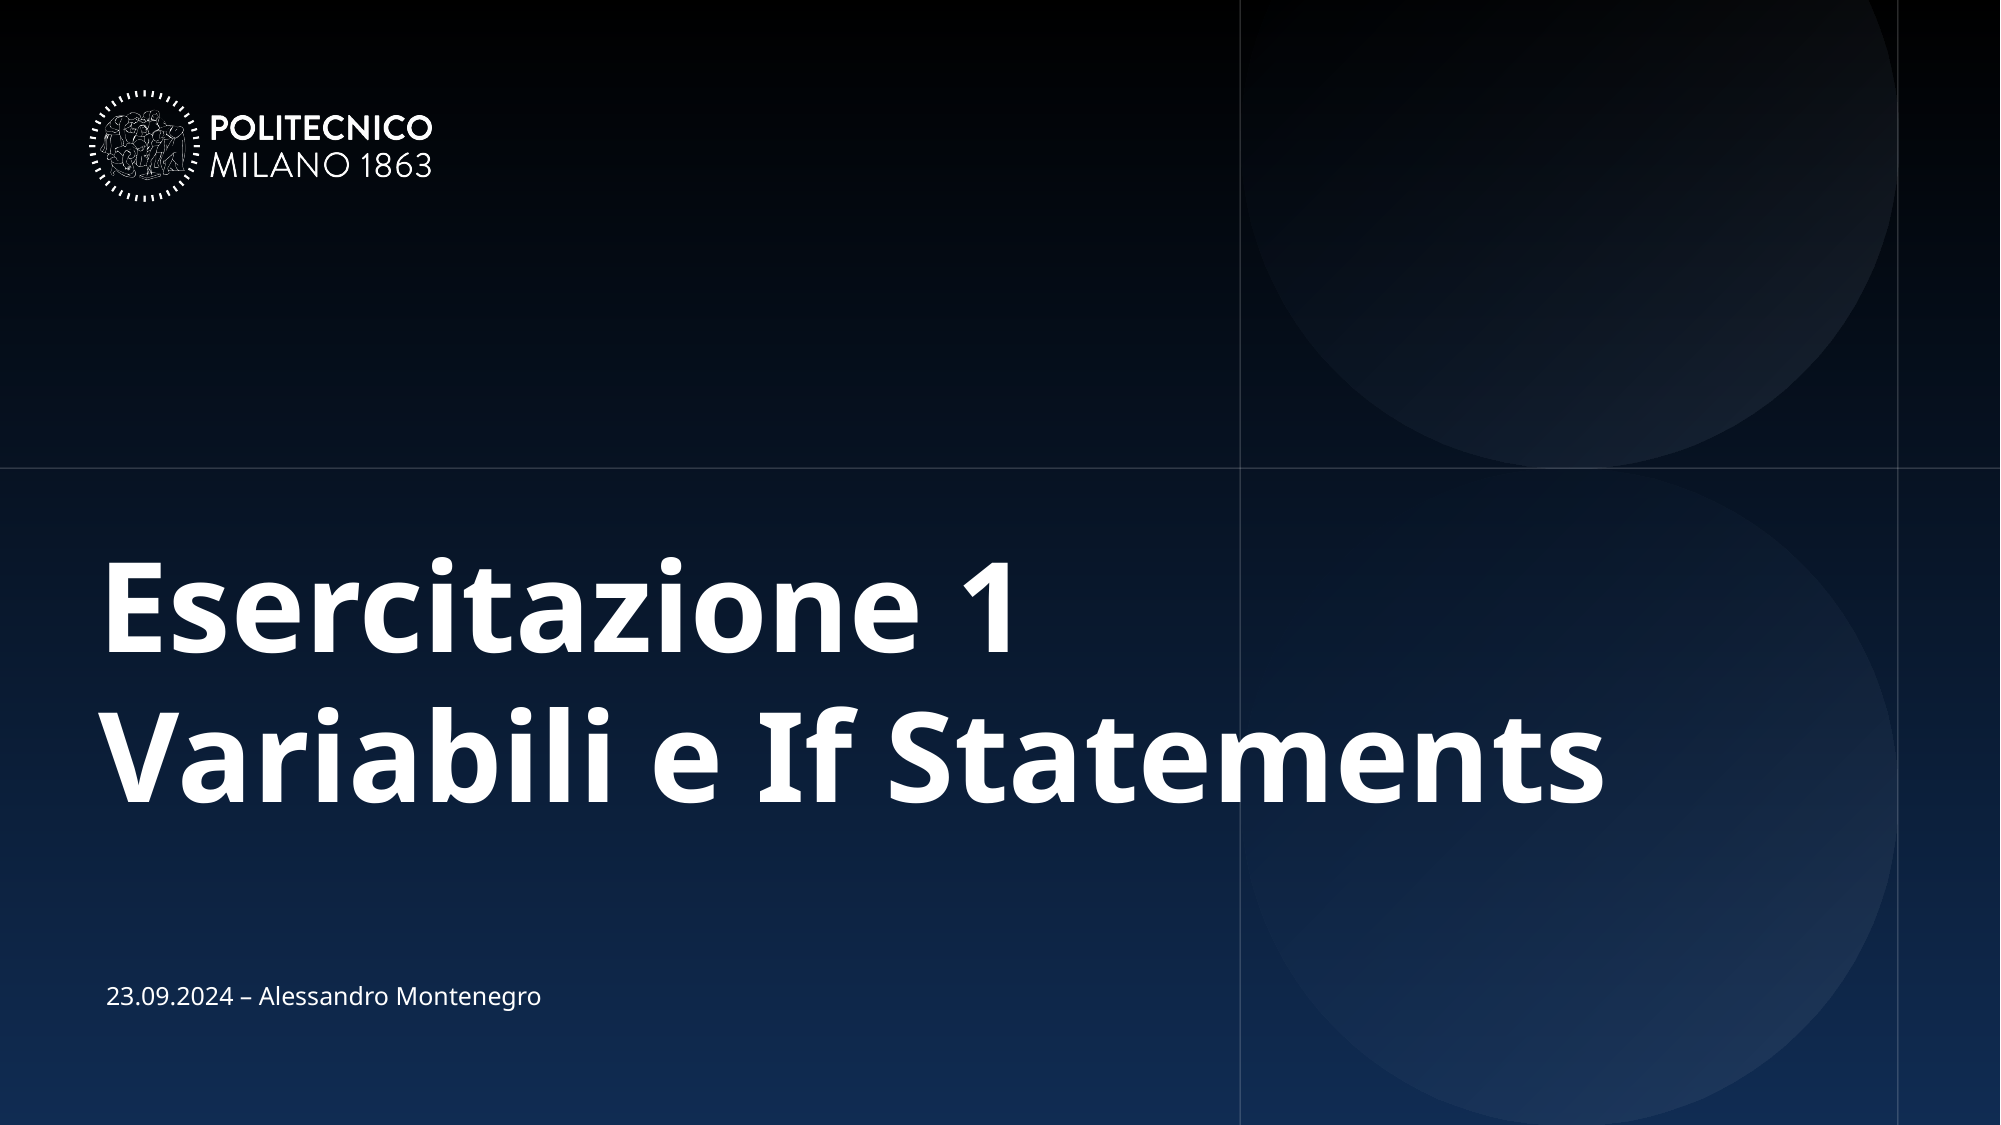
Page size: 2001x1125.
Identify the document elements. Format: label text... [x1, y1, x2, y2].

list 23.09.2024 – Alessandro Montenegro [98, 972, 768, 1025]
title Esercitazione 1 Variabili e If Statements [98, 468, 1902, 850]
picture [89, 90, 432, 202]
